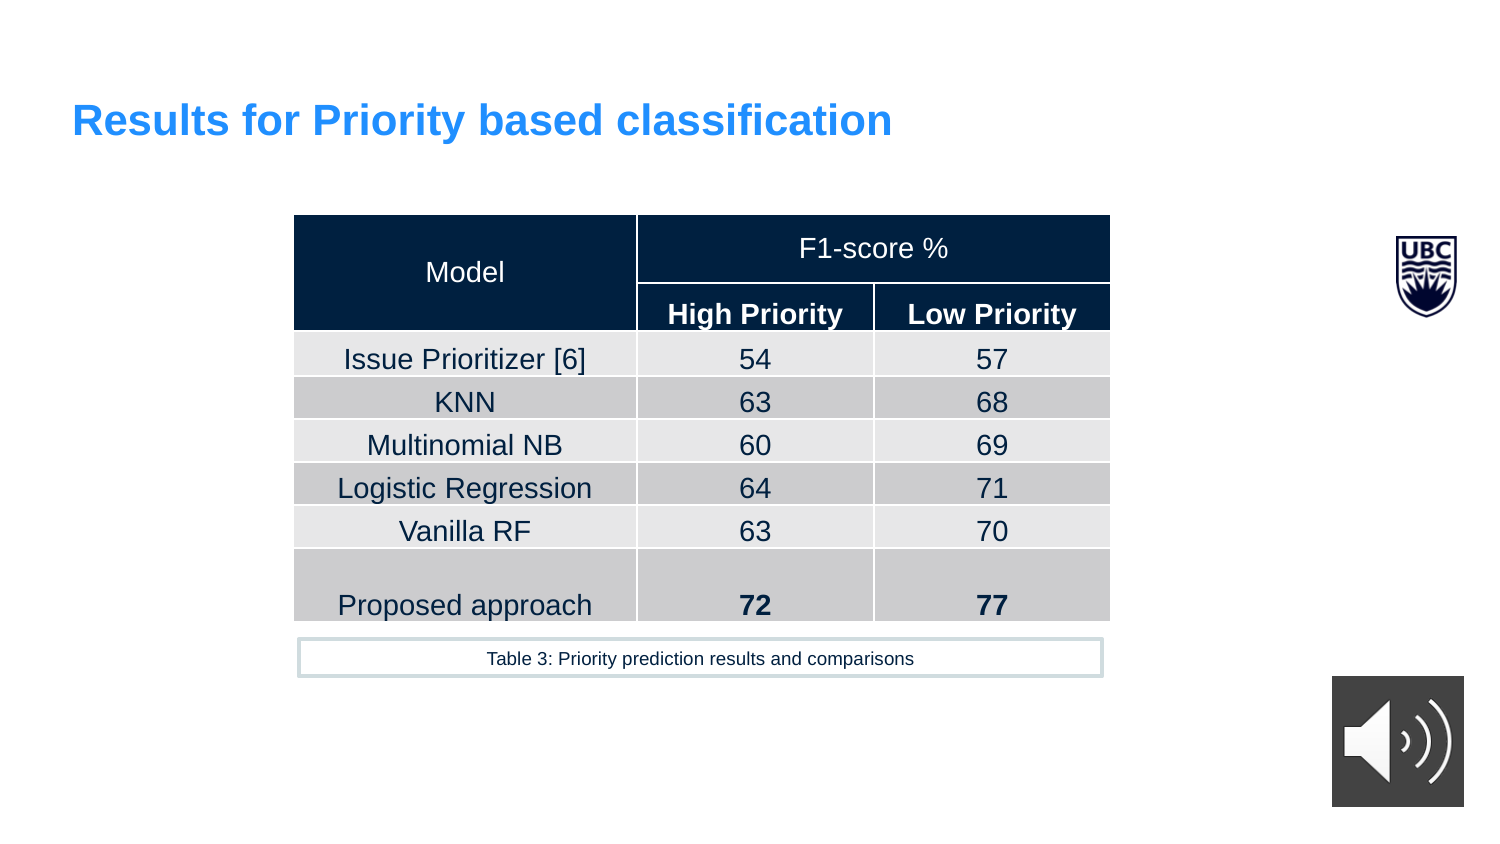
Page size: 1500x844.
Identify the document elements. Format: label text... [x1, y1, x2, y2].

table_header F1-score % [638, 215, 1110, 282]
table_header Model [294, 215, 636, 330]
table_cell 63 [638, 377, 873, 418]
table_cell 77 [875, 549, 1110, 621]
table_cell High Priority [638, 284, 873, 330]
table_cell Vanilla RF [294, 506, 636, 547]
table_cell Low Priority [875, 284, 1110, 330]
table_cell 70 [875, 506, 1110, 547]
table_cell 68 [875, 377, 1110, 418]
table_cell Proposed approach [294, 549, 636, 621]
title Results for Priority based classification [71, 91, 1366, 167]
table_cell 63 [638, 506, 873, 547]
table_cell 72 [638, 549, 873, 621]
table_cell KNN [294, 377, 636, 418]
table_cell 54 [638, 332, 873, 375]
table_cell 69 [875, 420, 1110, 461]
table_cell 60 [638, 420, 873, 461]
picture [1330, 674, 1465, 809]
picture [1396, 236, 1457, 318]
table_cell 57 [875, 332, 1110, 375]
table_cell Issue Prioritizer [6] [294, 332, 636, 375]
table_cell 64 [638, 463, 873, 504]
table_cell 71 [875, 463, 1110, 504]
table_cell Logistic Regression [294, 463, 636, 504]
table_cell Multinomial NB [294, 420, 636, 461]
text_box Table 3: Priority prediction results and comparisons [297, 637, 1104, 678]
